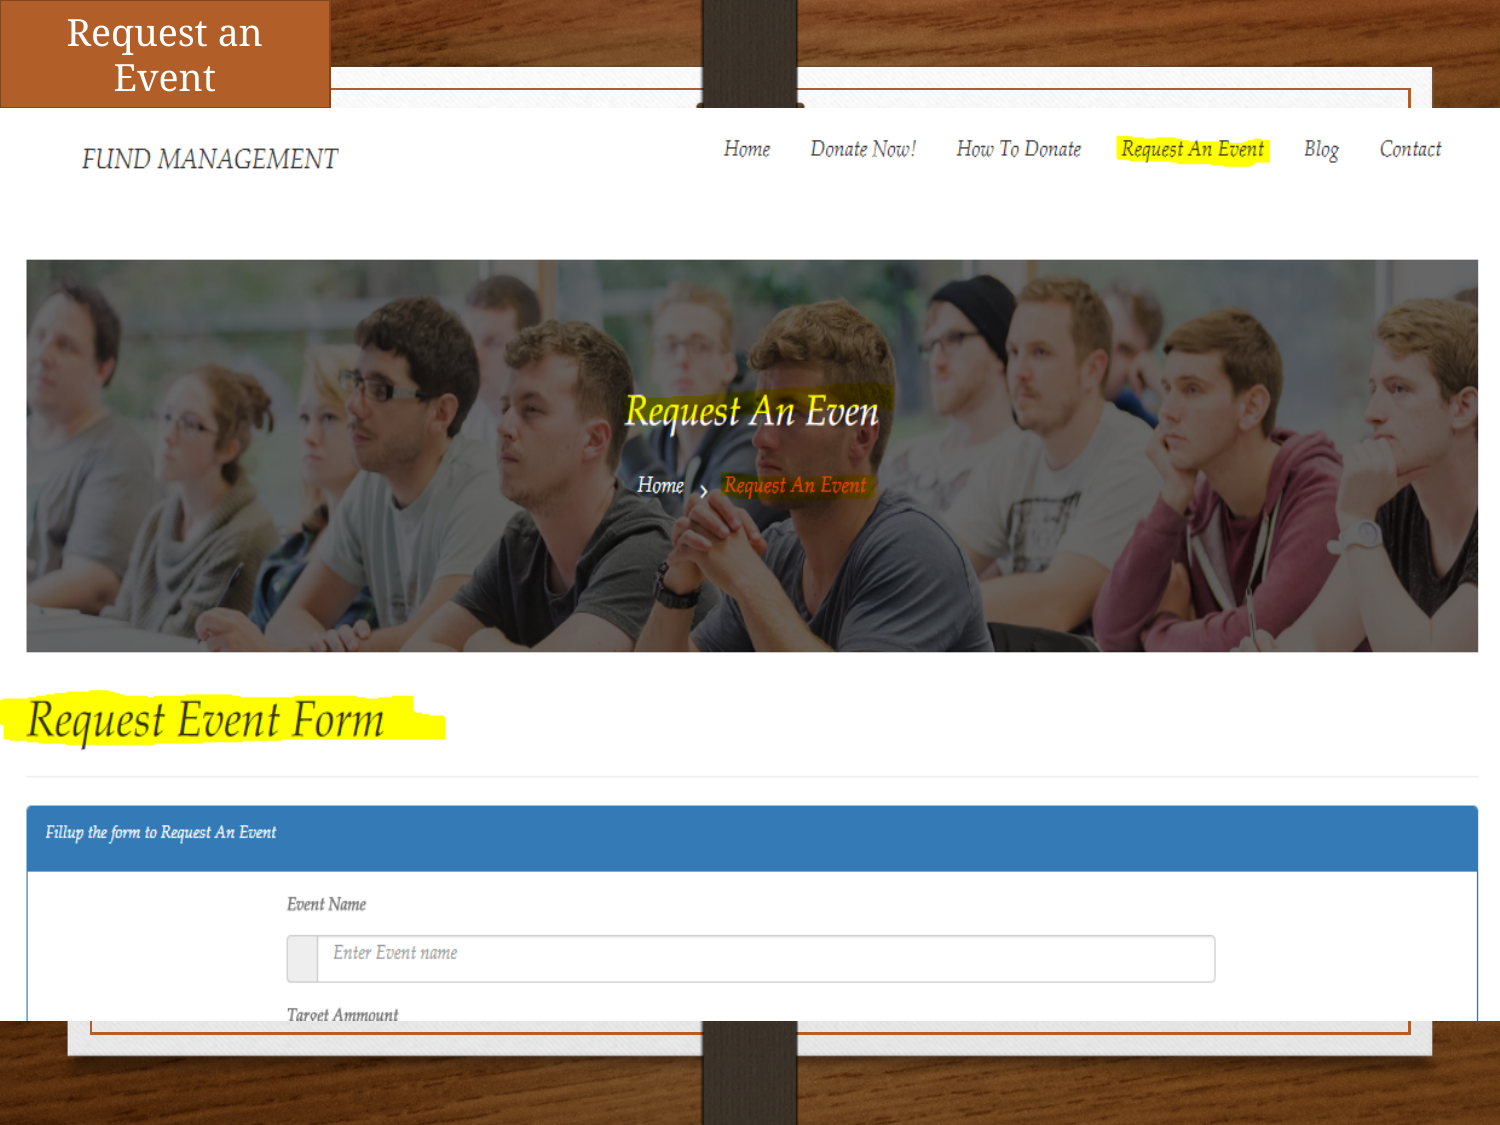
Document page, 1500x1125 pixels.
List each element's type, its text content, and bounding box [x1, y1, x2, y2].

picture [0, 0, 1500, 1125]
picture [331, 0, 699, 88]
text_box Request an Event [0, 0, 331, 108]
